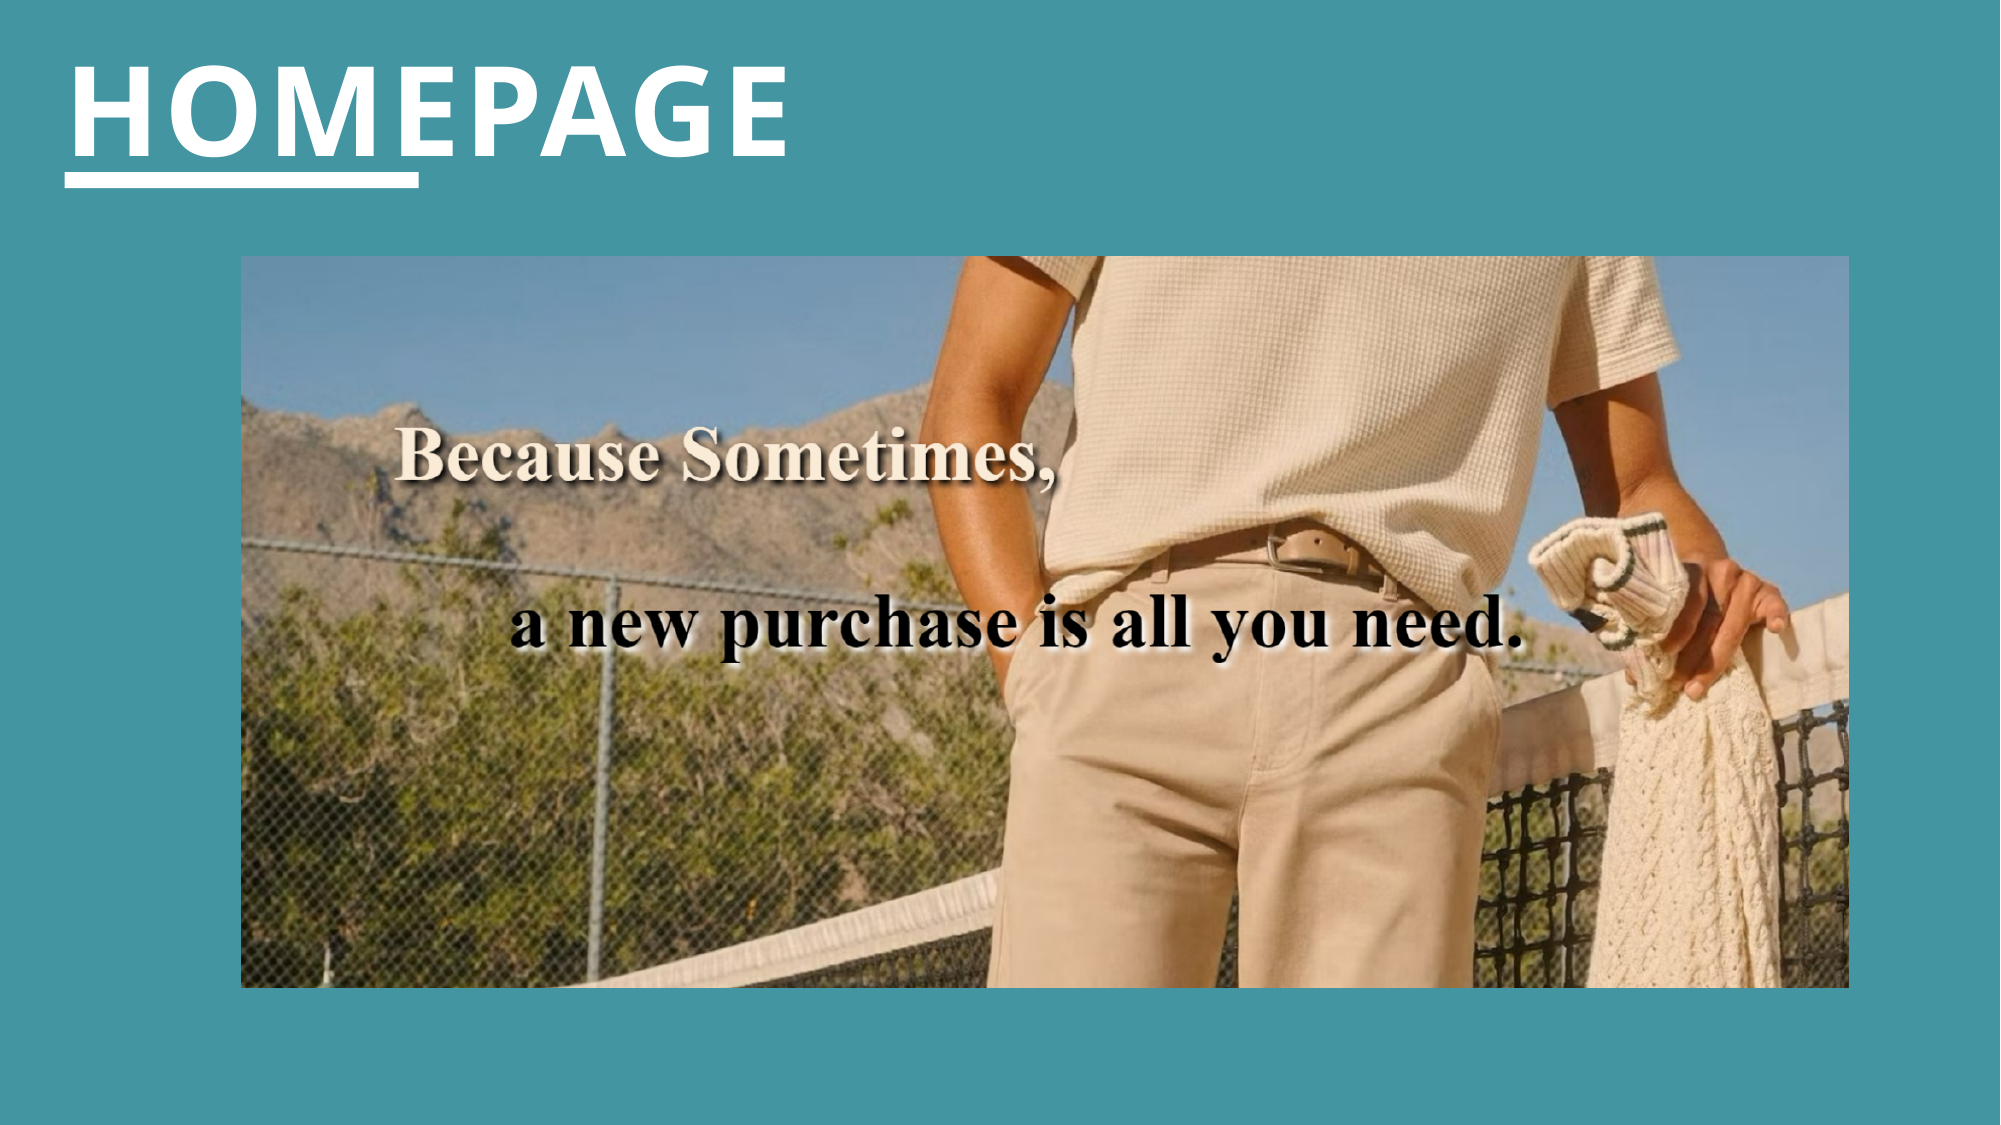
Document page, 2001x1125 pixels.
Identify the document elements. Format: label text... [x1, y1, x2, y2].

picture [241, 256, 1849, 988]
text_box [64, 171, 420, 189]
title Homepage [64, 0, 964, 181]
